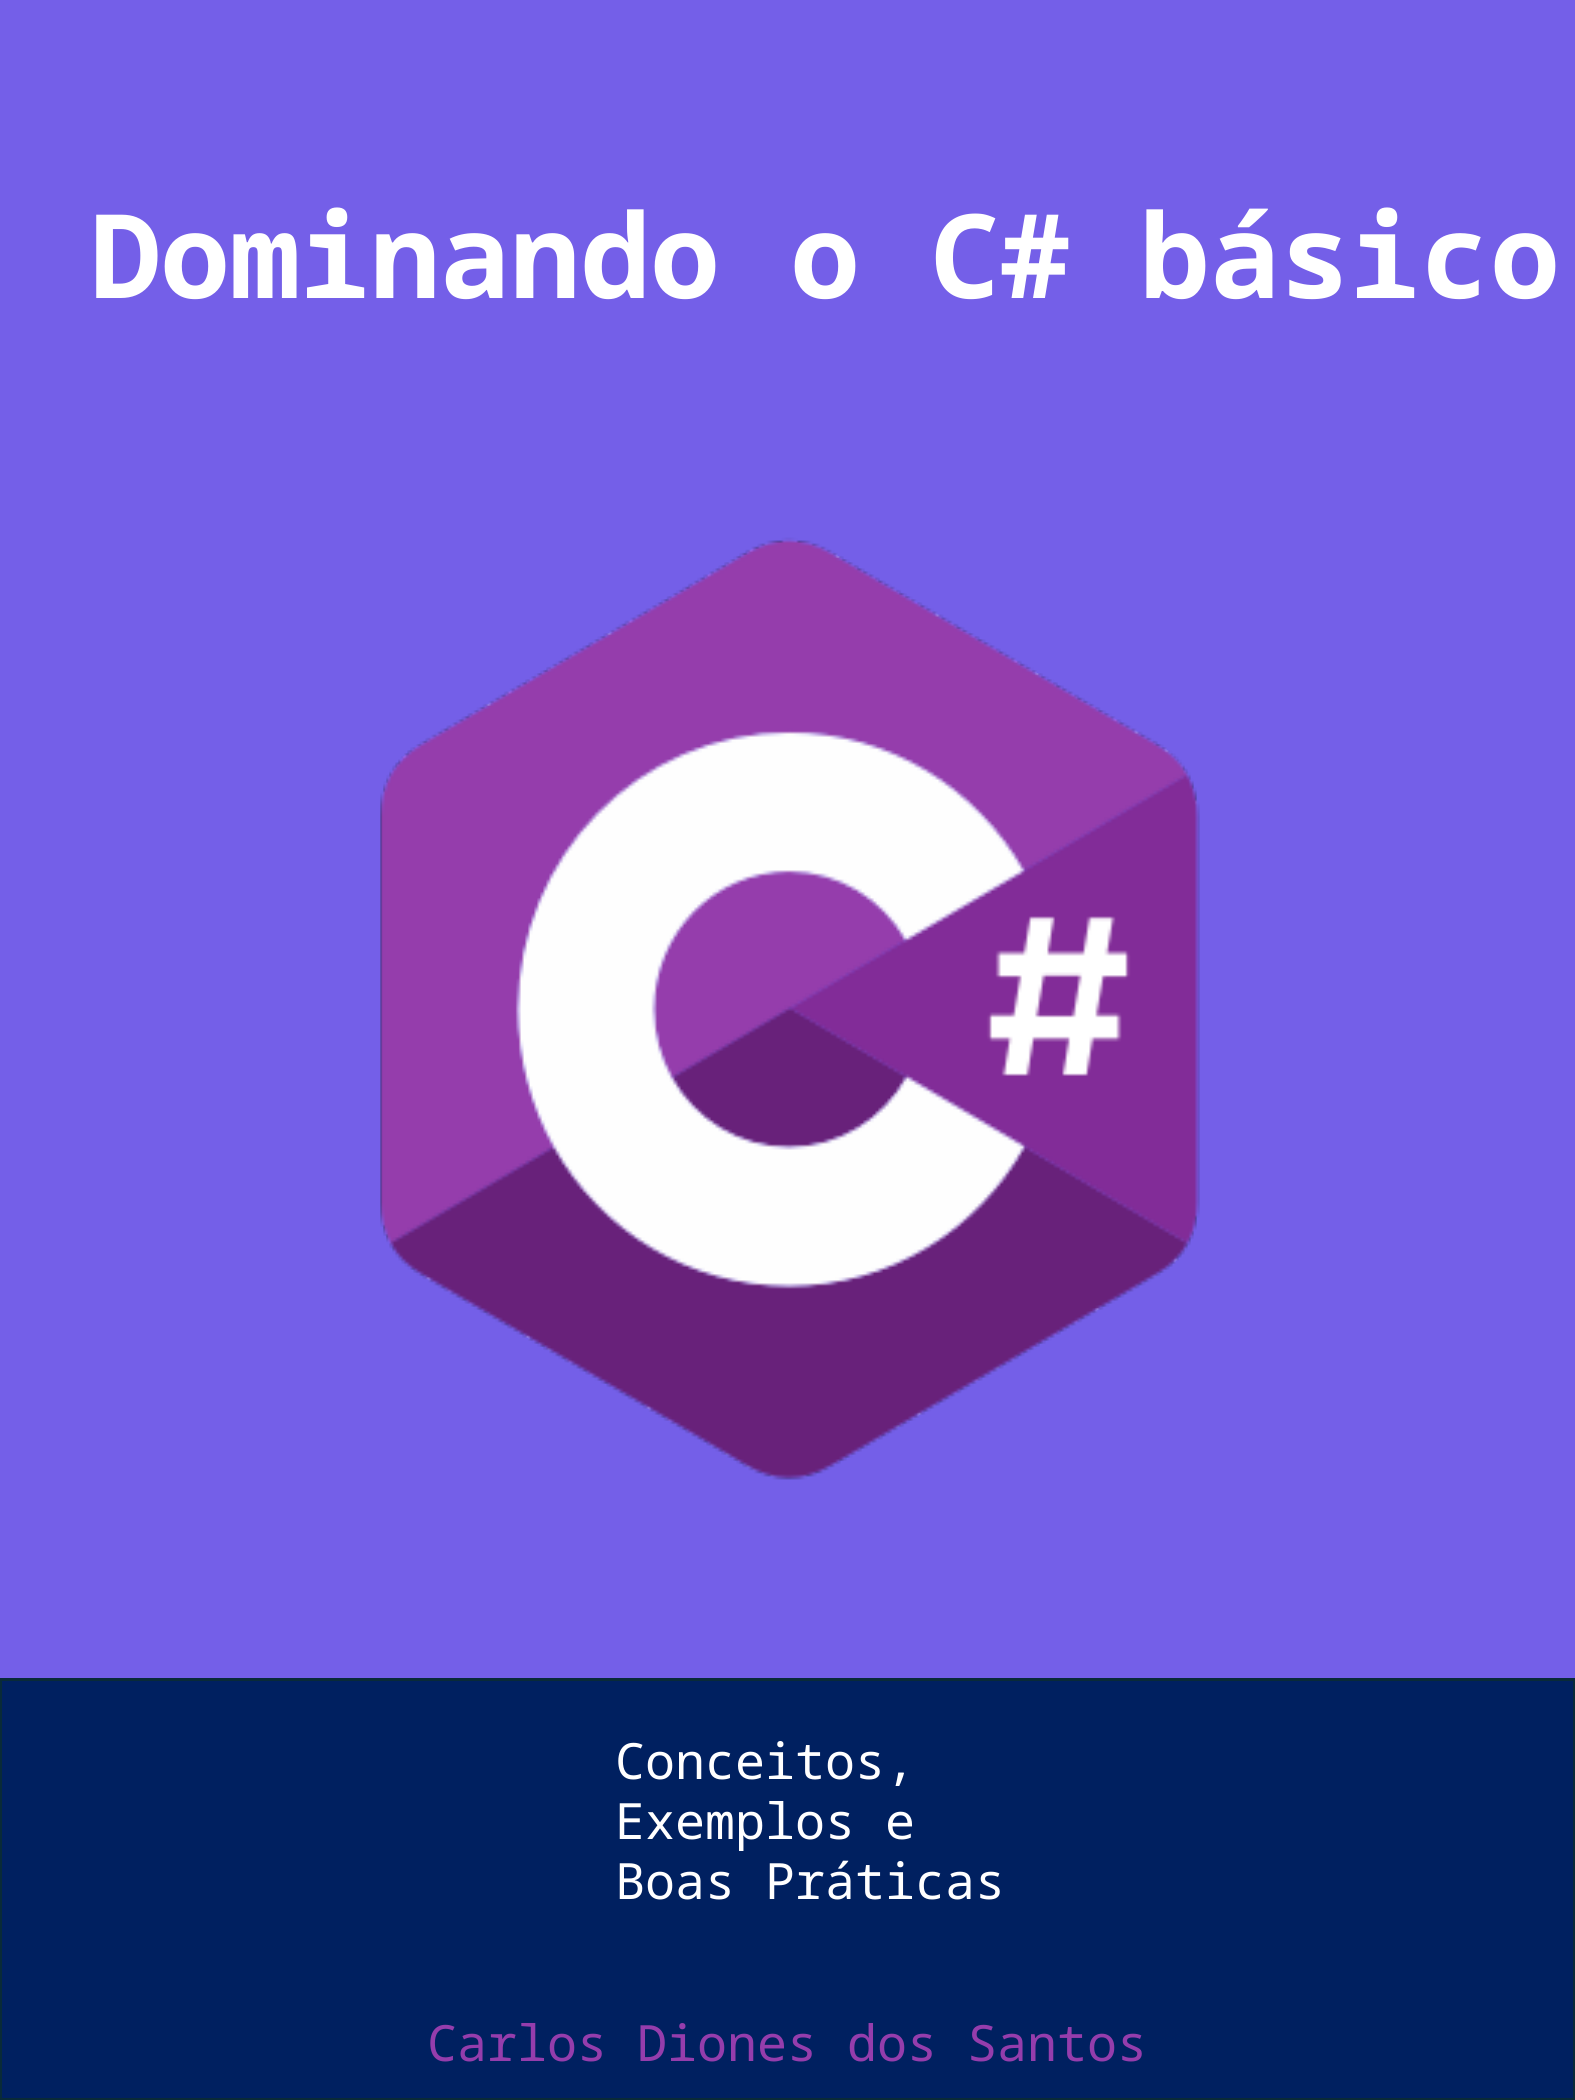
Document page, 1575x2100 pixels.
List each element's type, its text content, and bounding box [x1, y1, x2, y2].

text_box Dominando o C# básico [76, 174, 1575, 449]
text_box Carlos Diones dos Santos [155, 2003, 1420, 2079]
text_box [0, 1678, 1575, 2100]
text_box Conceitos, Exemplos e Boas Práticas [600, 1722, 1265, 1978]
picture [19, 450, 1560, 1604]
